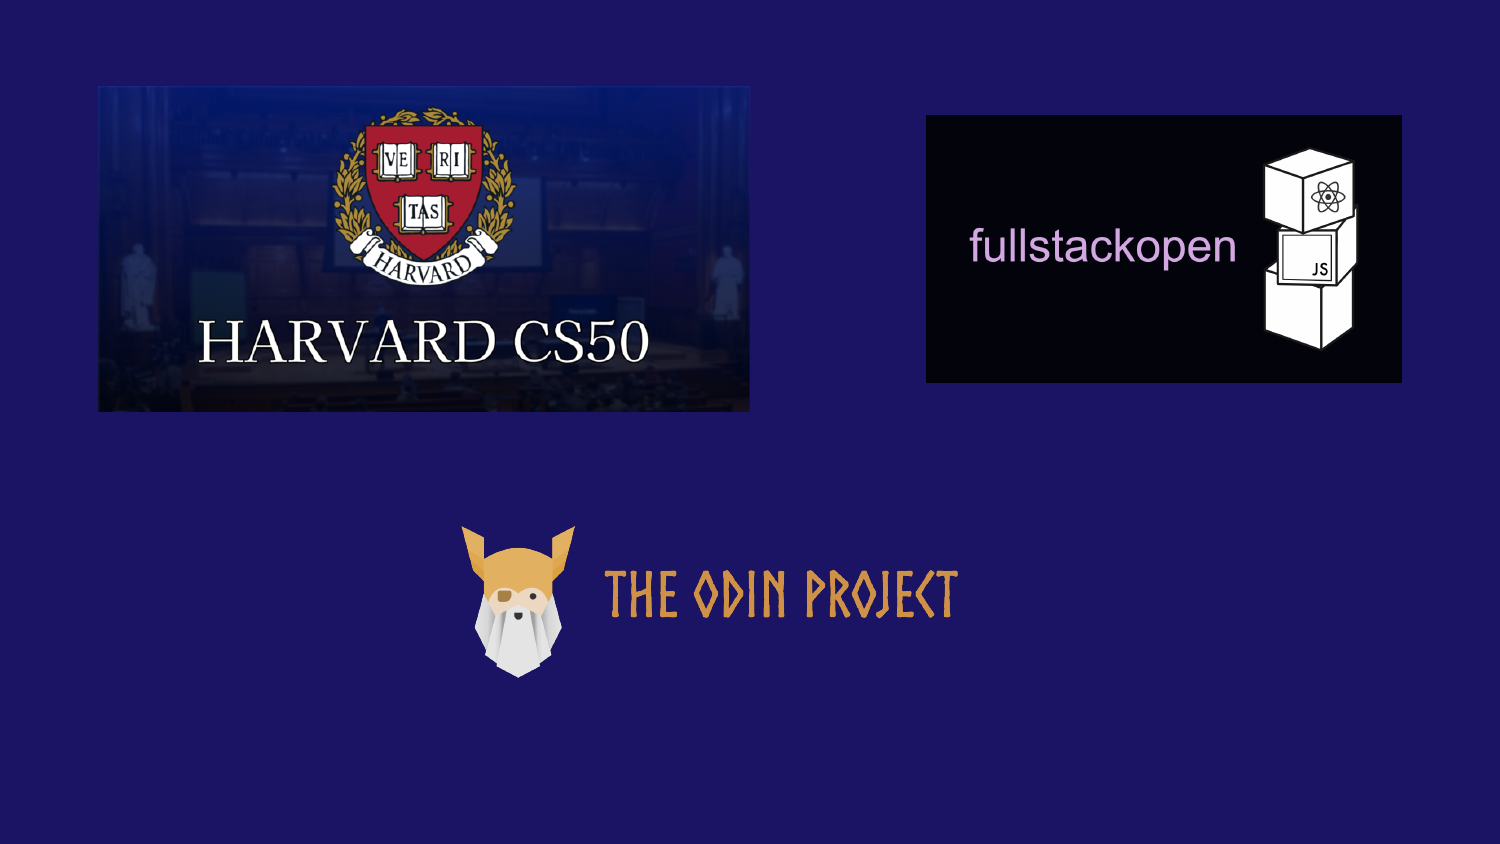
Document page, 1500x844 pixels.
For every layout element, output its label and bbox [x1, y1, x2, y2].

picture [424, 517, 1046, 691]
picture [98, 85, 751, 413]
picture [926, 115, 1402, 383]
